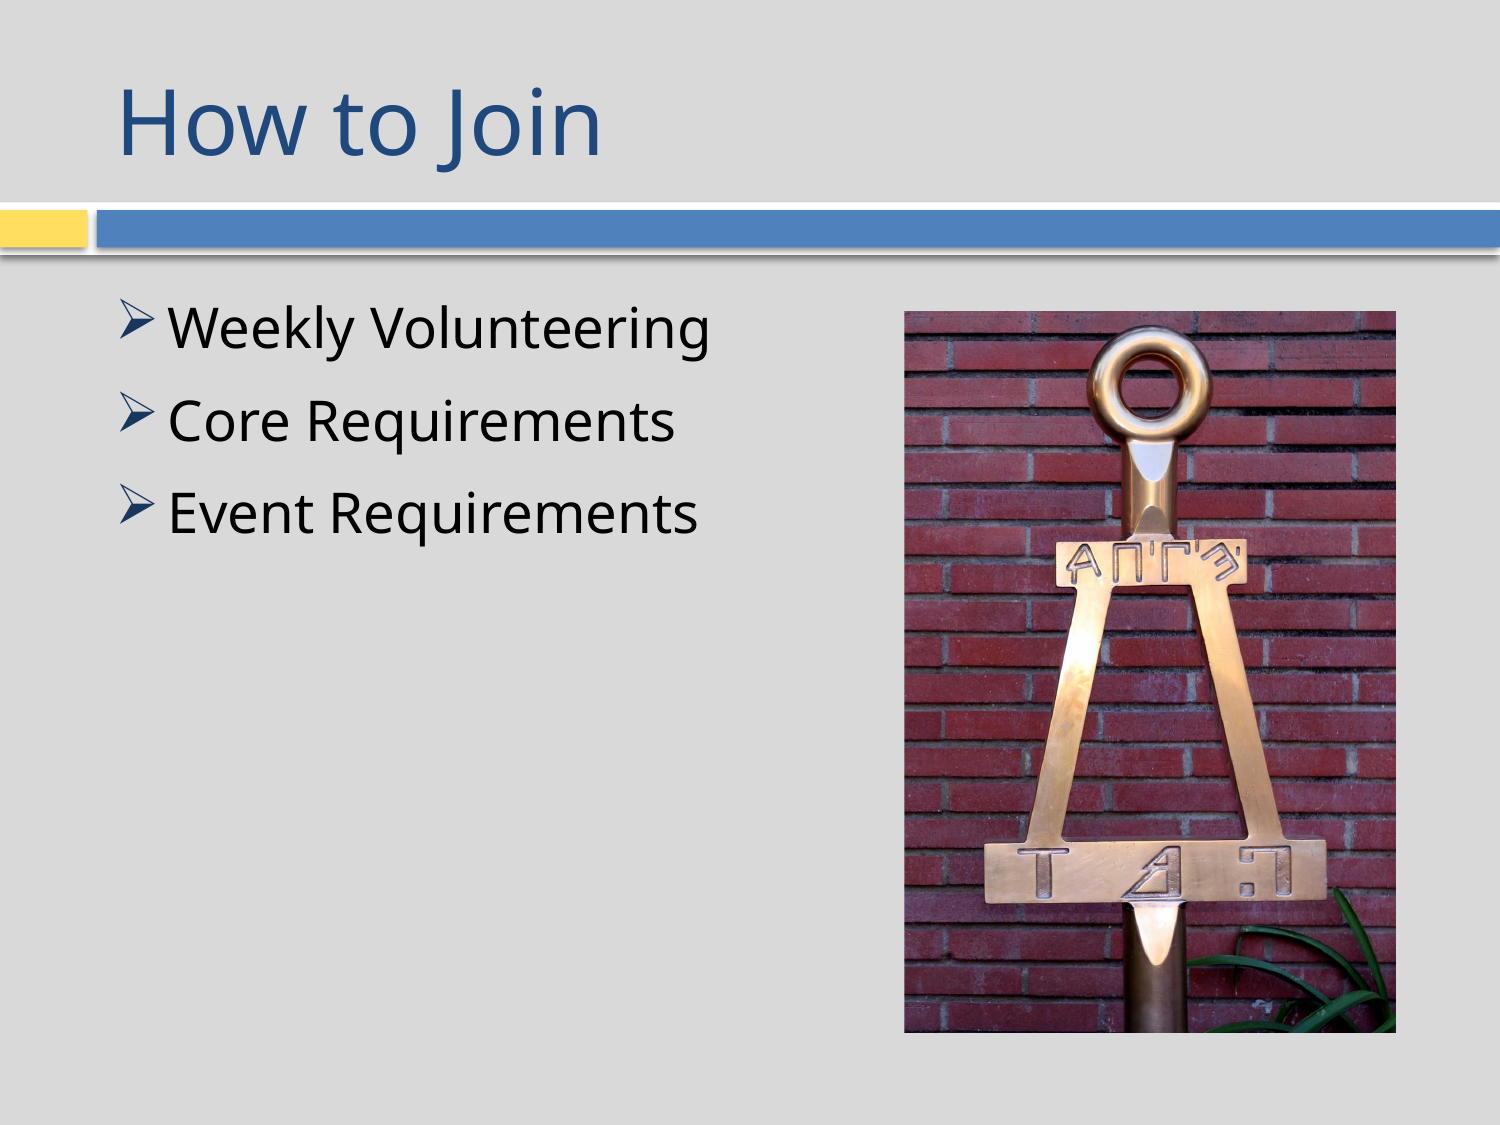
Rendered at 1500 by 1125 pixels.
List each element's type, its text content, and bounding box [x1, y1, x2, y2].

list Weekly Volunteering Core Requirements Event Requirements [100, 285, 1408, 1023]
title How to Join [100, 37, 1438, 200]
picture [904, 311, 1397, 1033]
